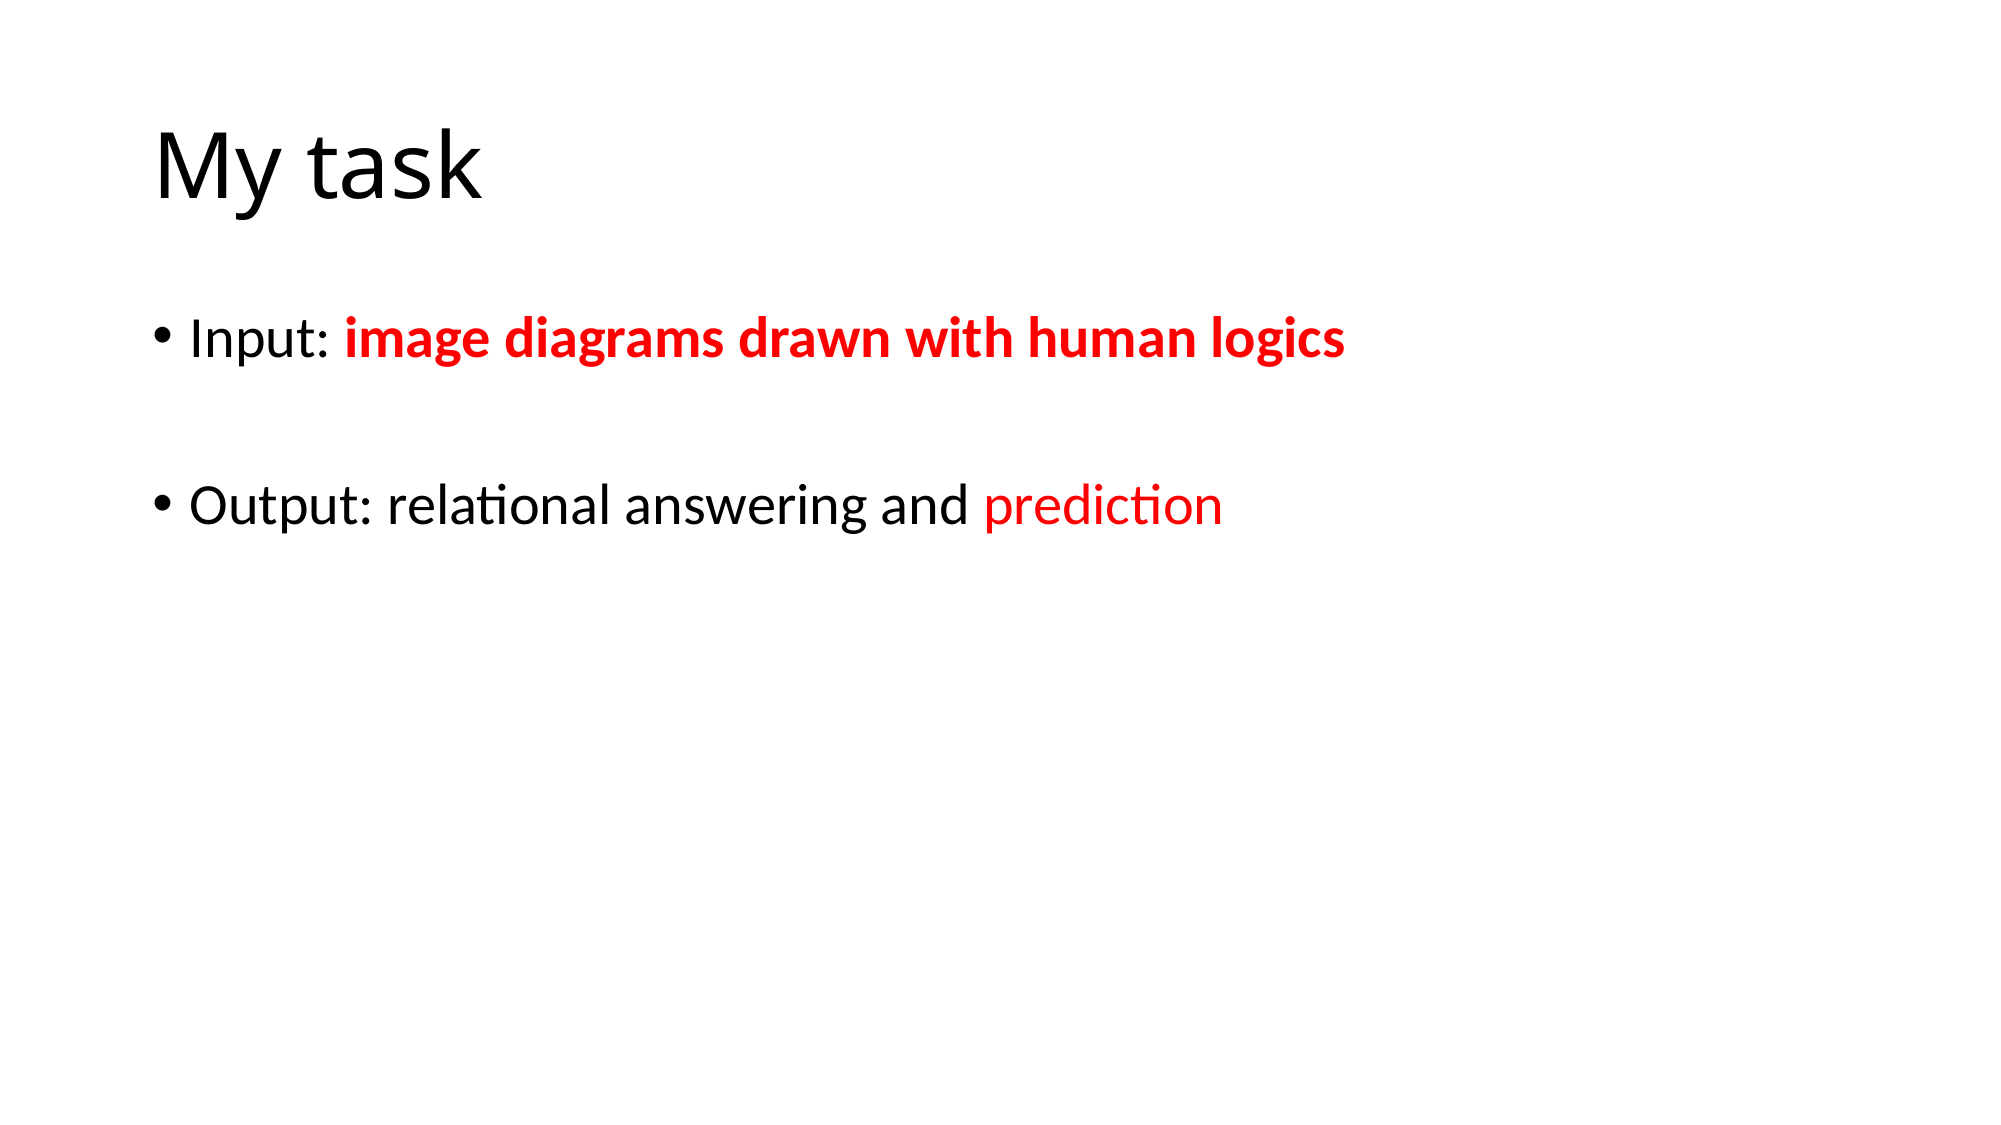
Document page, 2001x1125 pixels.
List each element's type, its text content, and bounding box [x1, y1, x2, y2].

title My task [137, 59, 1863, 278]
list Input: image diagrams drawn with human logics Output: relational answering and prediction [137, 299, 1863, 1014]
